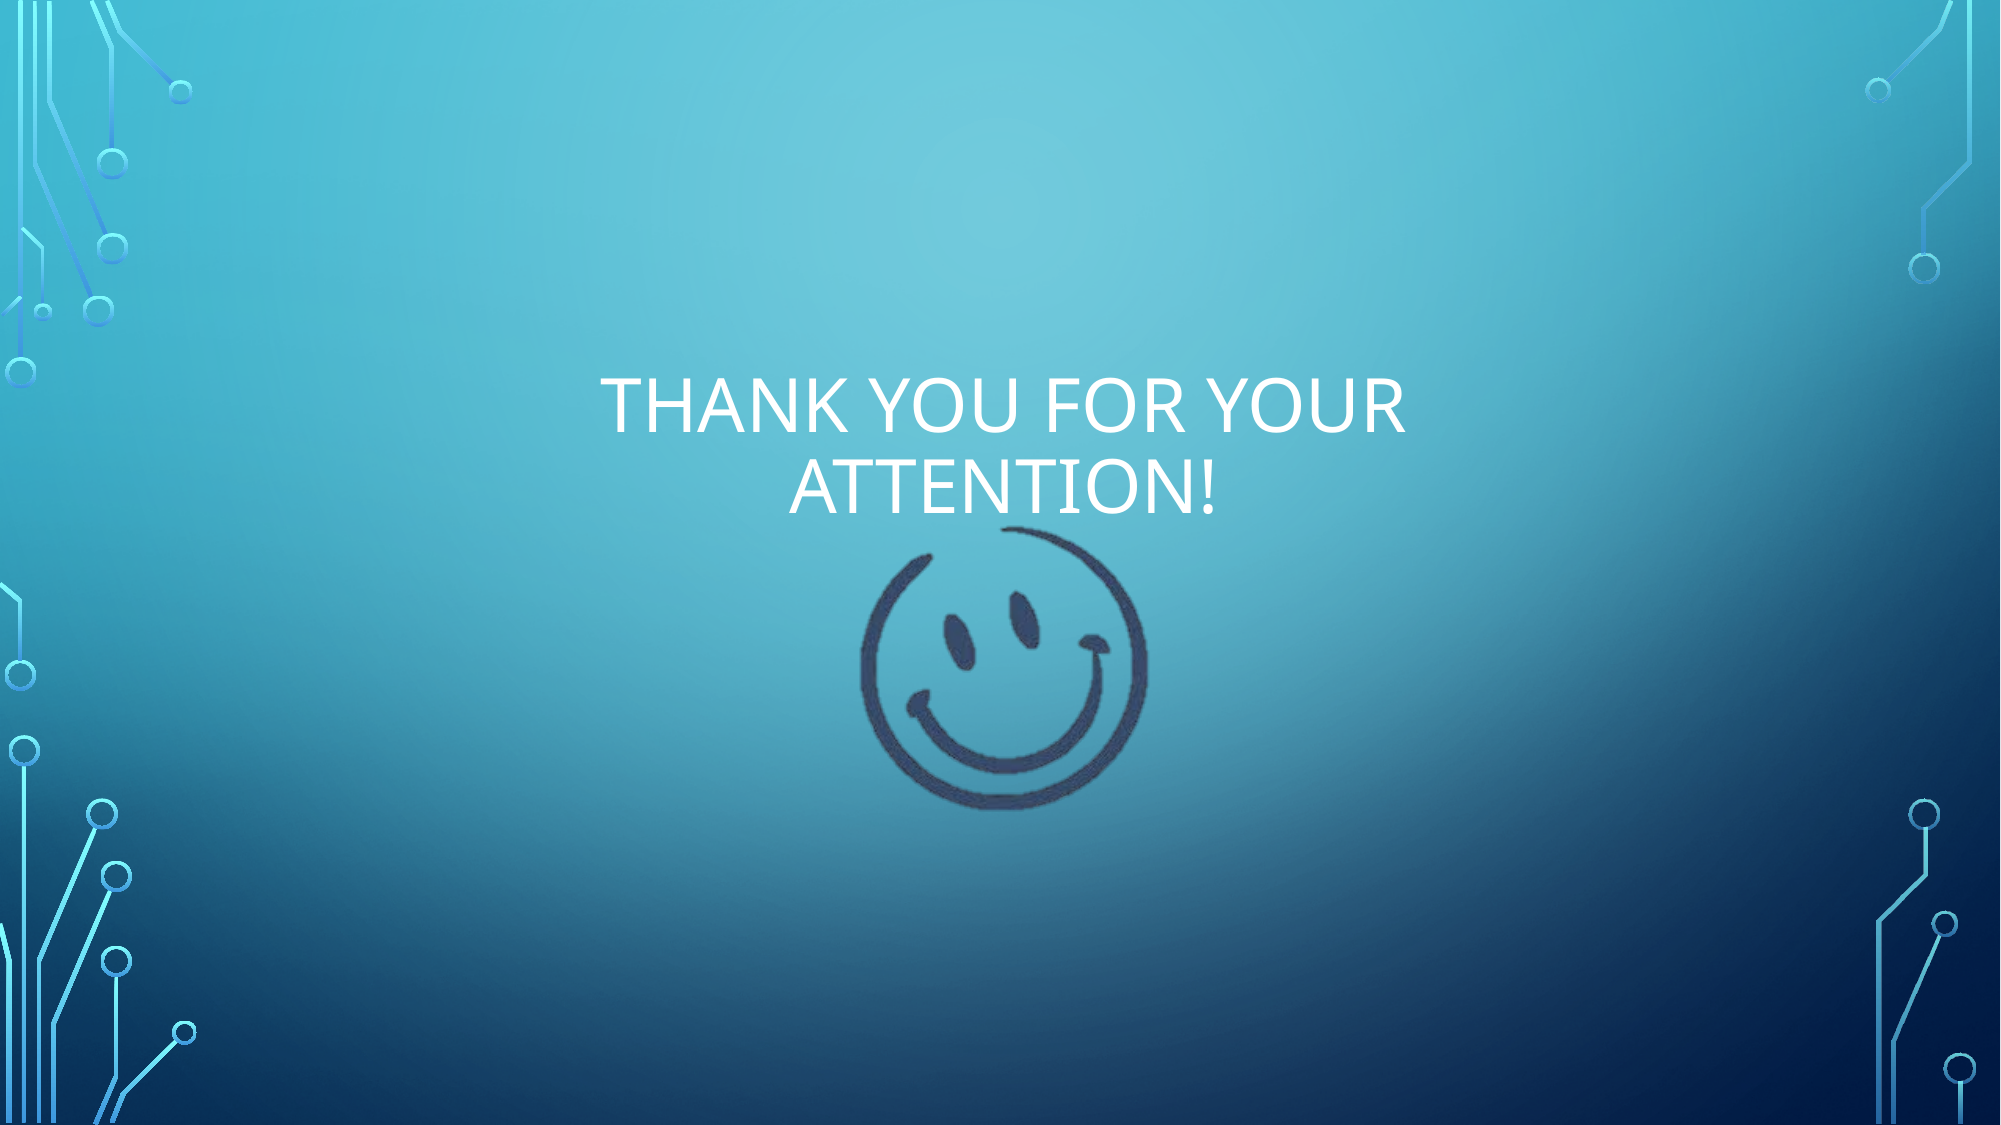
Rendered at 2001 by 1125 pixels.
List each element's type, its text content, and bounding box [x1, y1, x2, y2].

title Thank you for your attention! [421, 327, 1588, 571]
picture [811, 509, 1198, 830]
